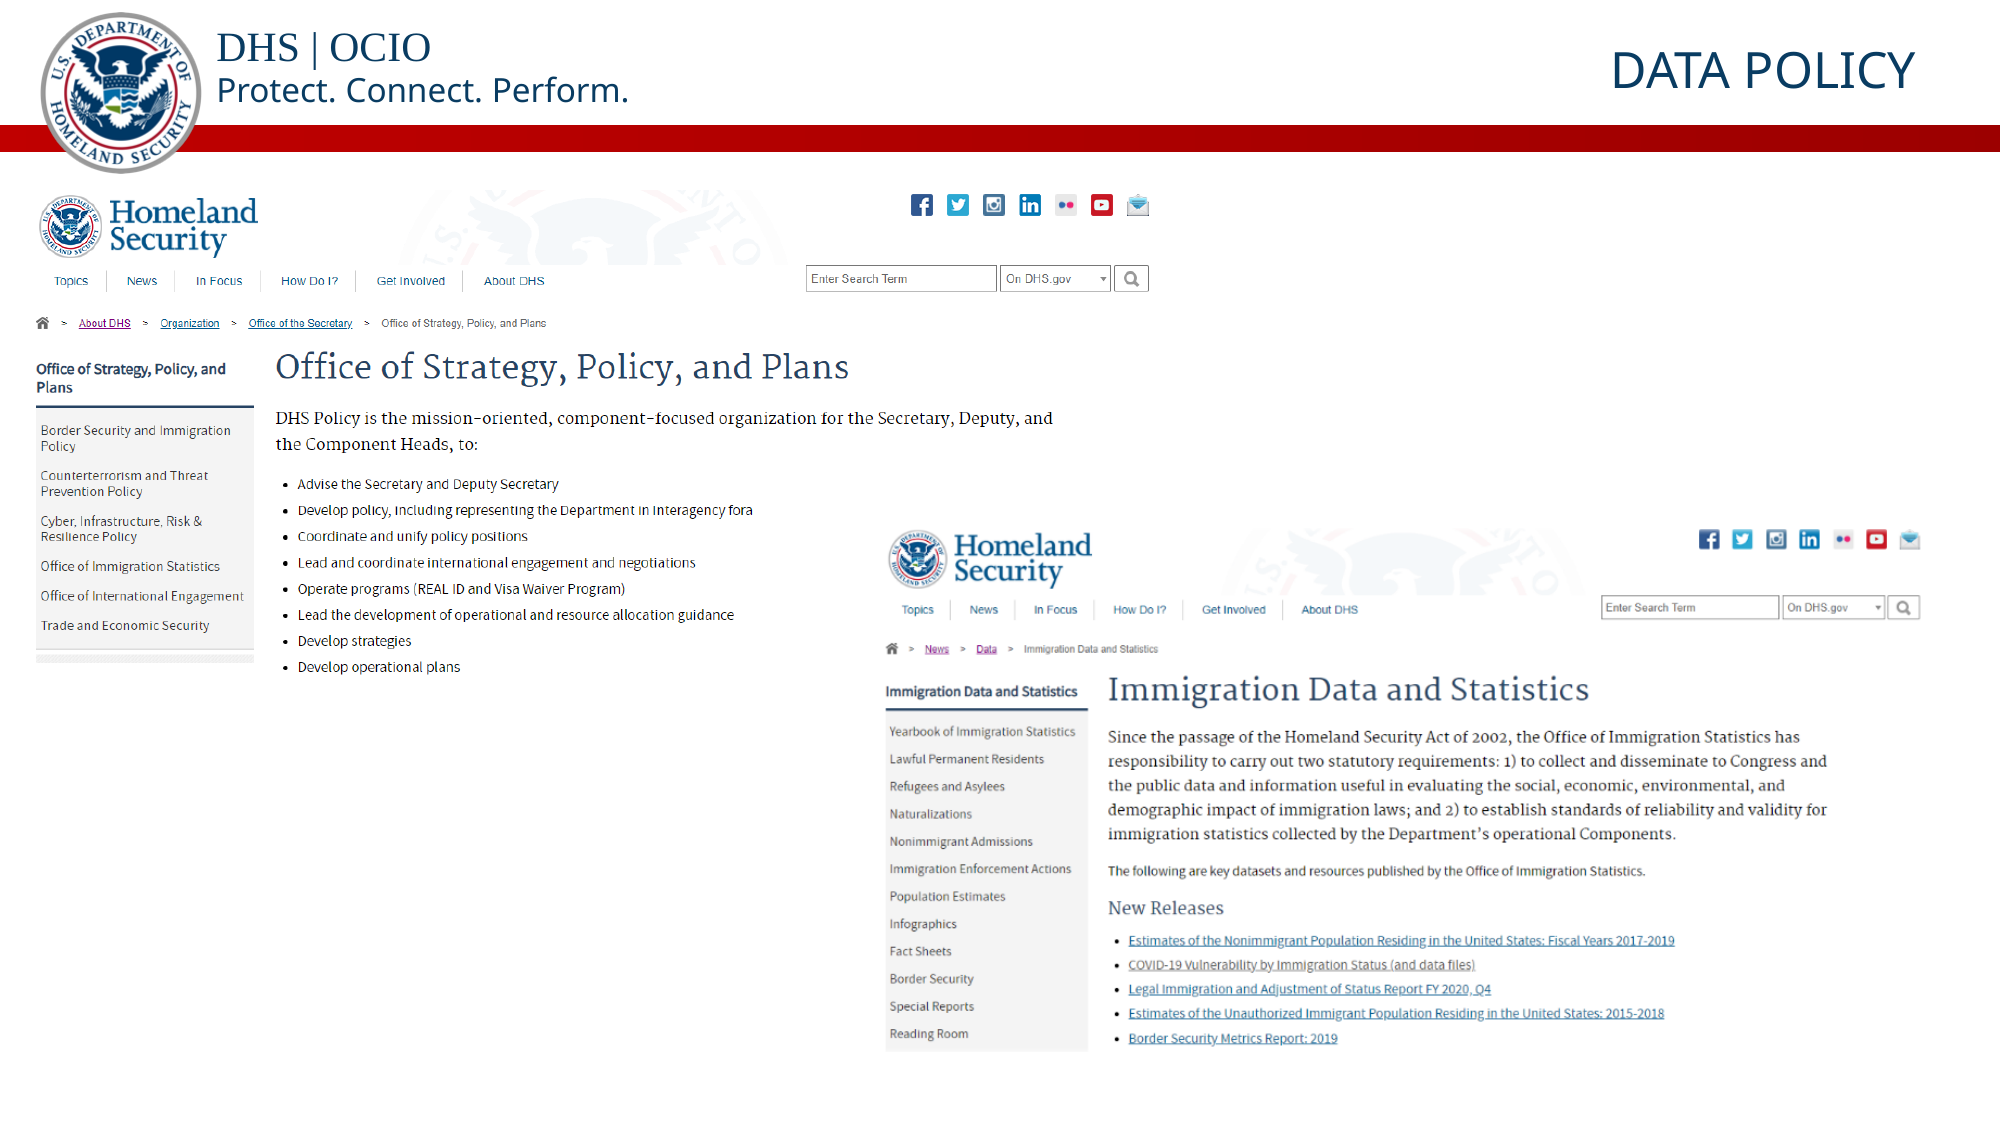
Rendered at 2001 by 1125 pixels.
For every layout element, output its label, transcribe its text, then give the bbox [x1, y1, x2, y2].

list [864, 528, 1988, 1052]
picture [40, 12, 202, 174]
title Data policy [619, 37, 1931, 145]
picture [28, 190, 1153, 675]
